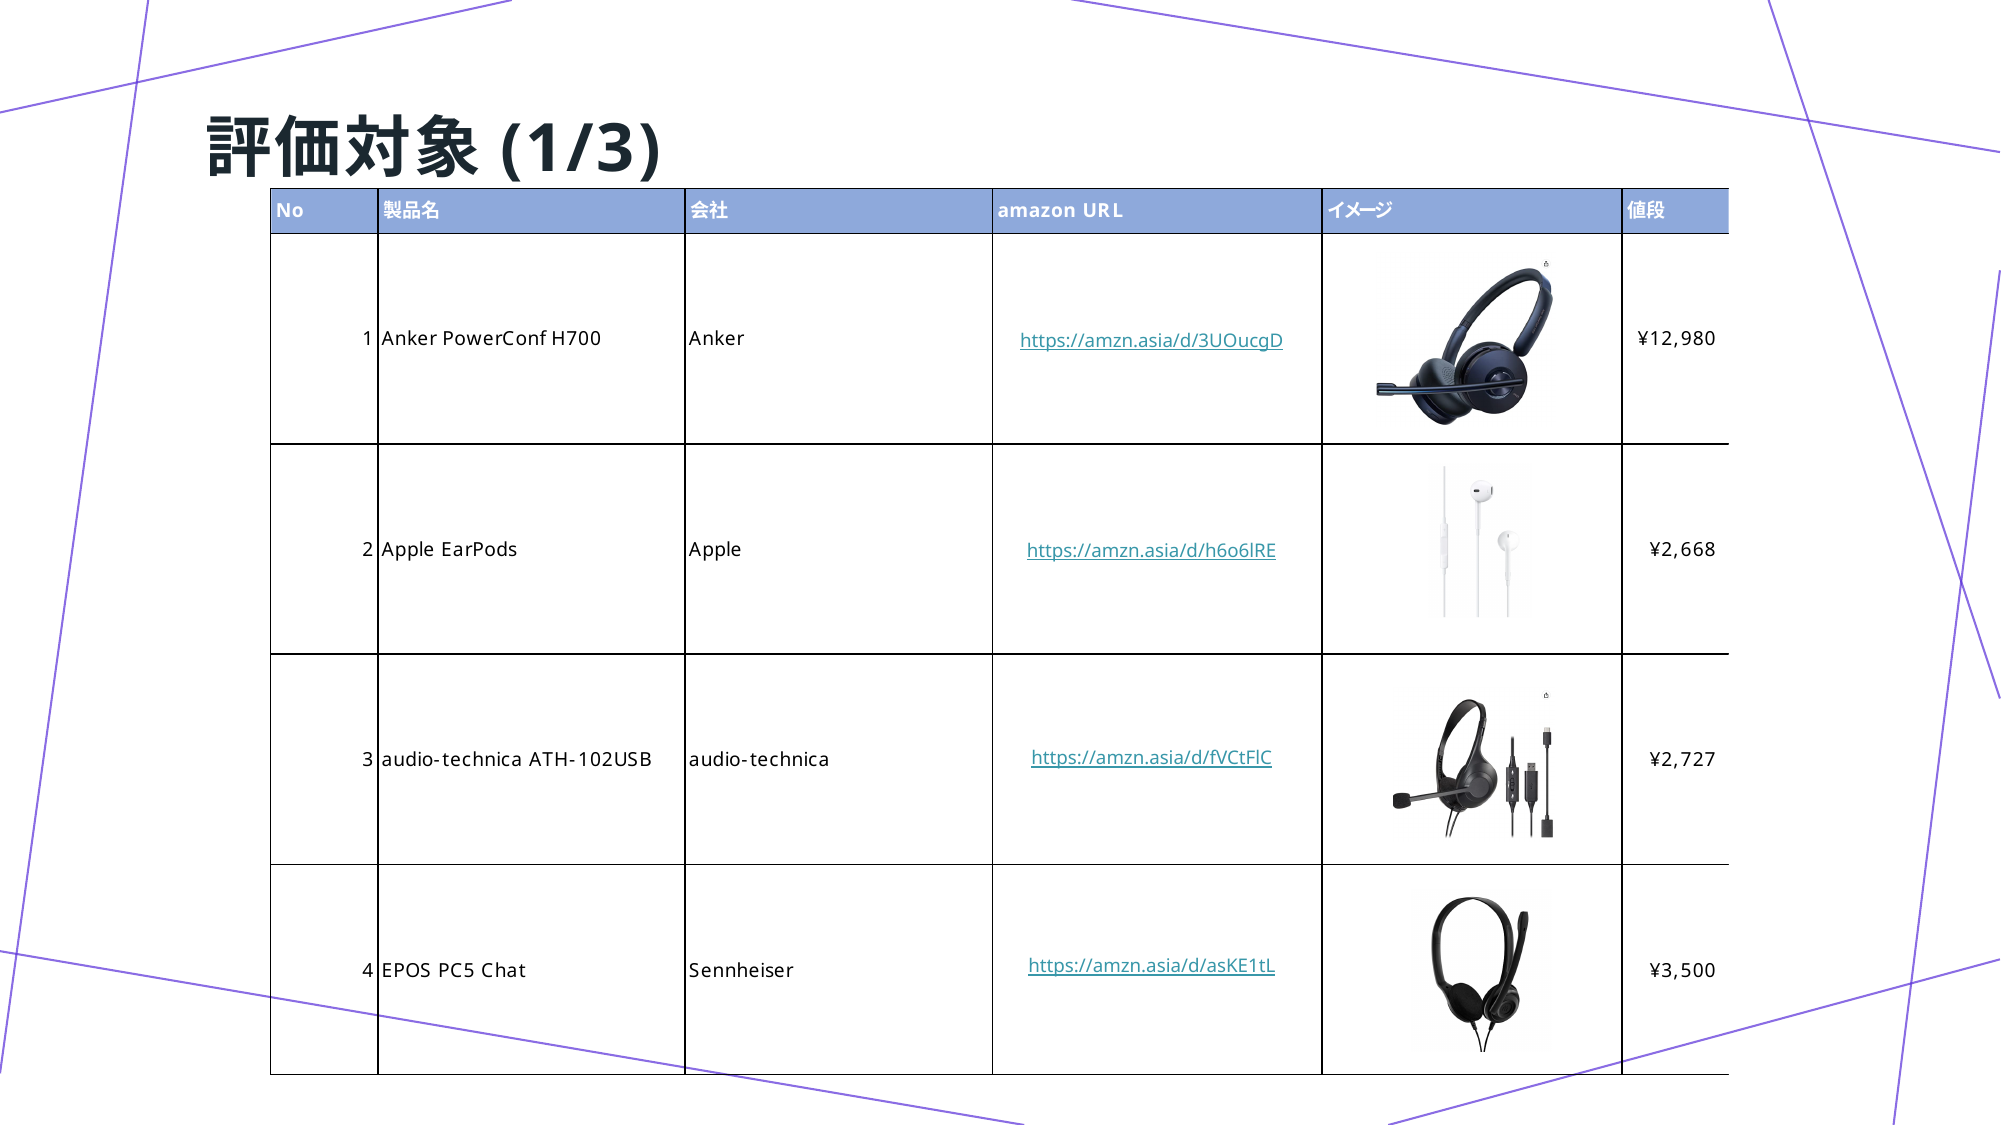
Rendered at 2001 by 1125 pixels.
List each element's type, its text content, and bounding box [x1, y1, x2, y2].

title 評価対象(1/3) [187, 87, 1813, 195]
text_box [269, 187, 1731, 1076]
